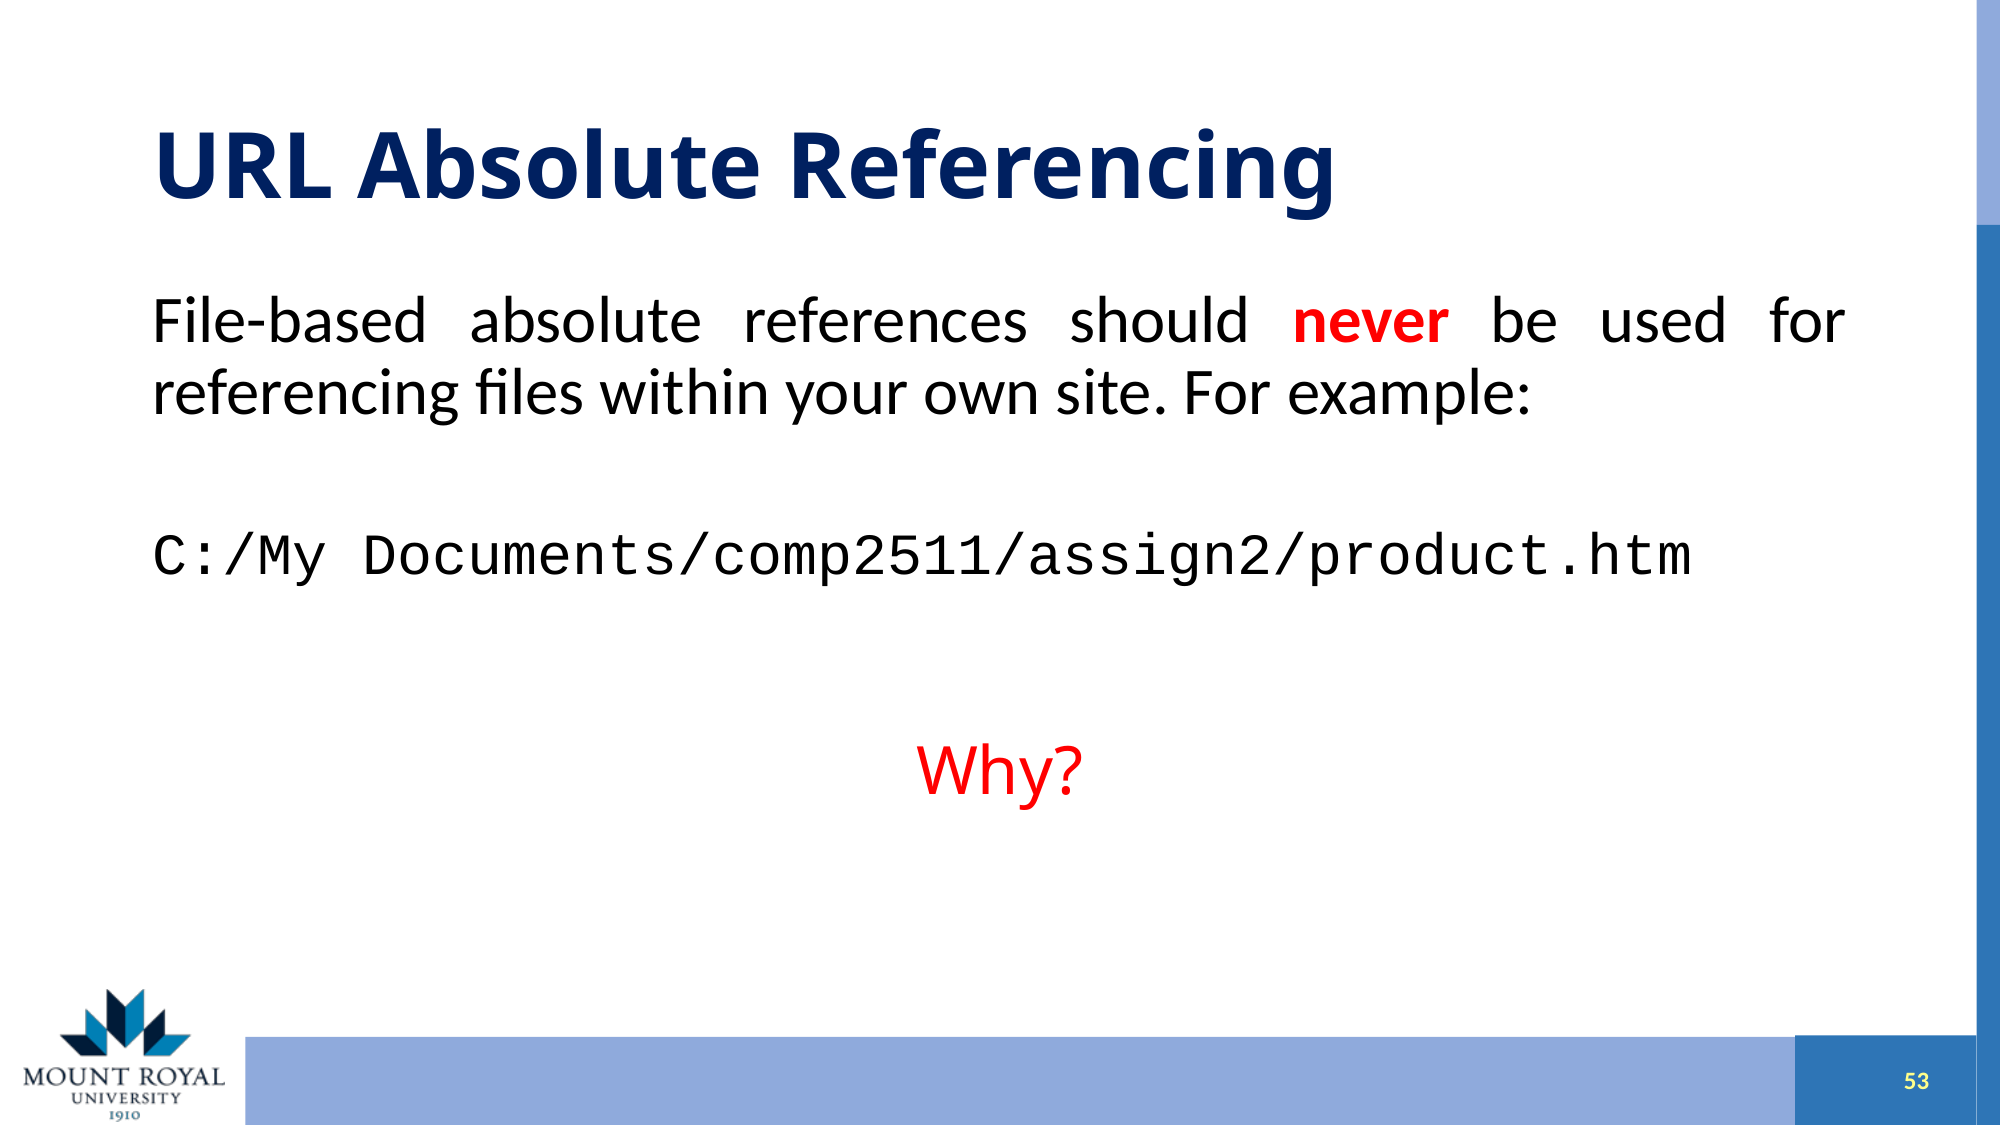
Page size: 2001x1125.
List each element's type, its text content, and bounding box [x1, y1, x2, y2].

title URL Absolute Referencing [137, 59, 1863, 277]
picture [23, 989, 225, 1122]
list File-based absolute references should never be used for referencing files within your own site. For example: C:/My Documents/comp2511/assign2/product.htm Why? [137, 277, 1863, 992]
slide_number 52 [1827, 1049, 1945, 1110]
